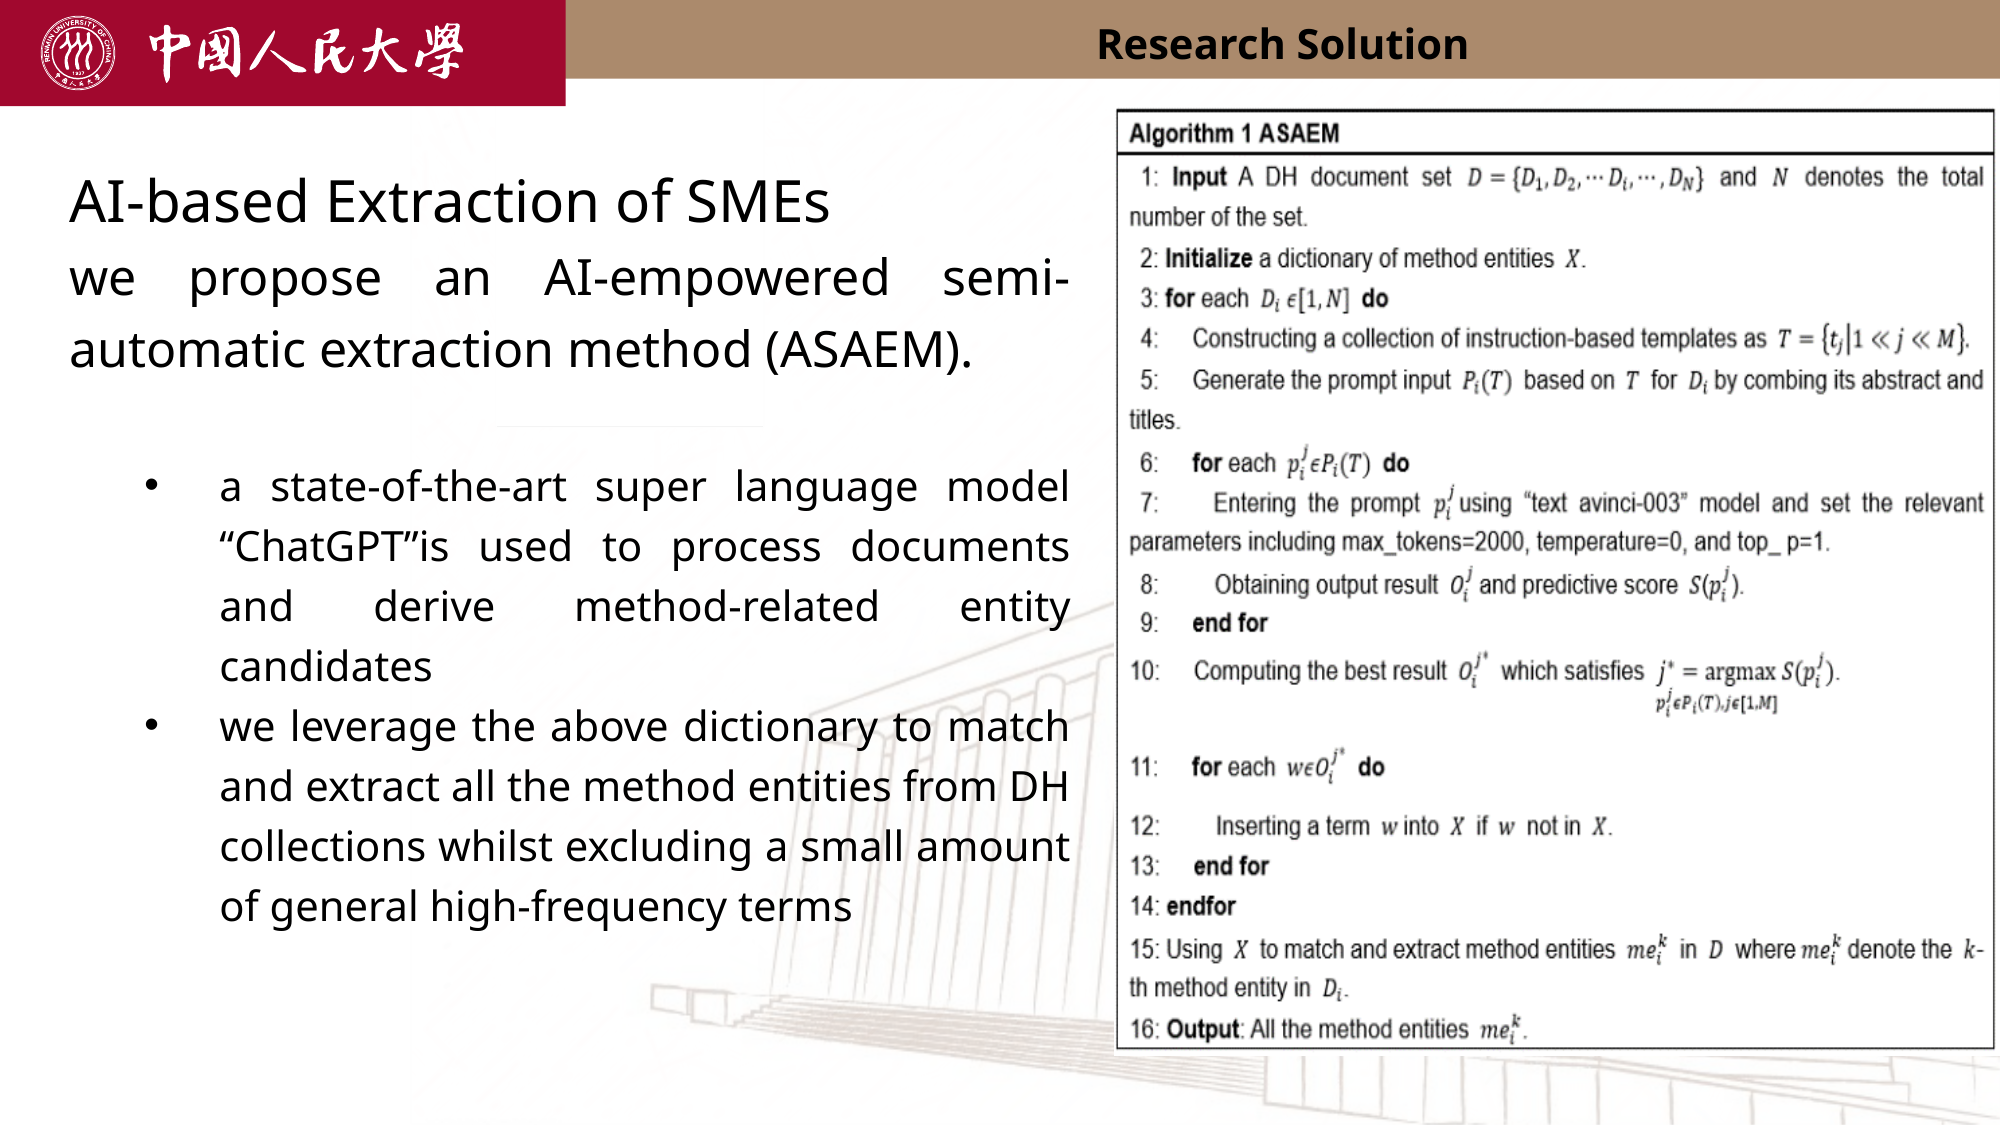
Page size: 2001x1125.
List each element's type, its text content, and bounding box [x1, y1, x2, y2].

text_box [0, 0, 567, 107]
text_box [40, 15, 116, 91]
picture [1114, 106, 2000, 1056]
text_box [0, 80, 2000, 1125]
text_box Research Solution [565, 0, 2000, 76]
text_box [149, 22, 464, 84]
text_box AI-based Extraction of SMEs we propose an AI-empowered semi-automatic extraction method (ASAEM). a state-of-the-art super language model “ChatGPT”is used to process documents and derive method-related entity candidates we leverage the above dictionary to match and extract all the method entities from DH collections whilst excluding a small amount of general high-frequency terms [54, 142, 1086, 997]
text_box [567, 76, 2000, 80]
